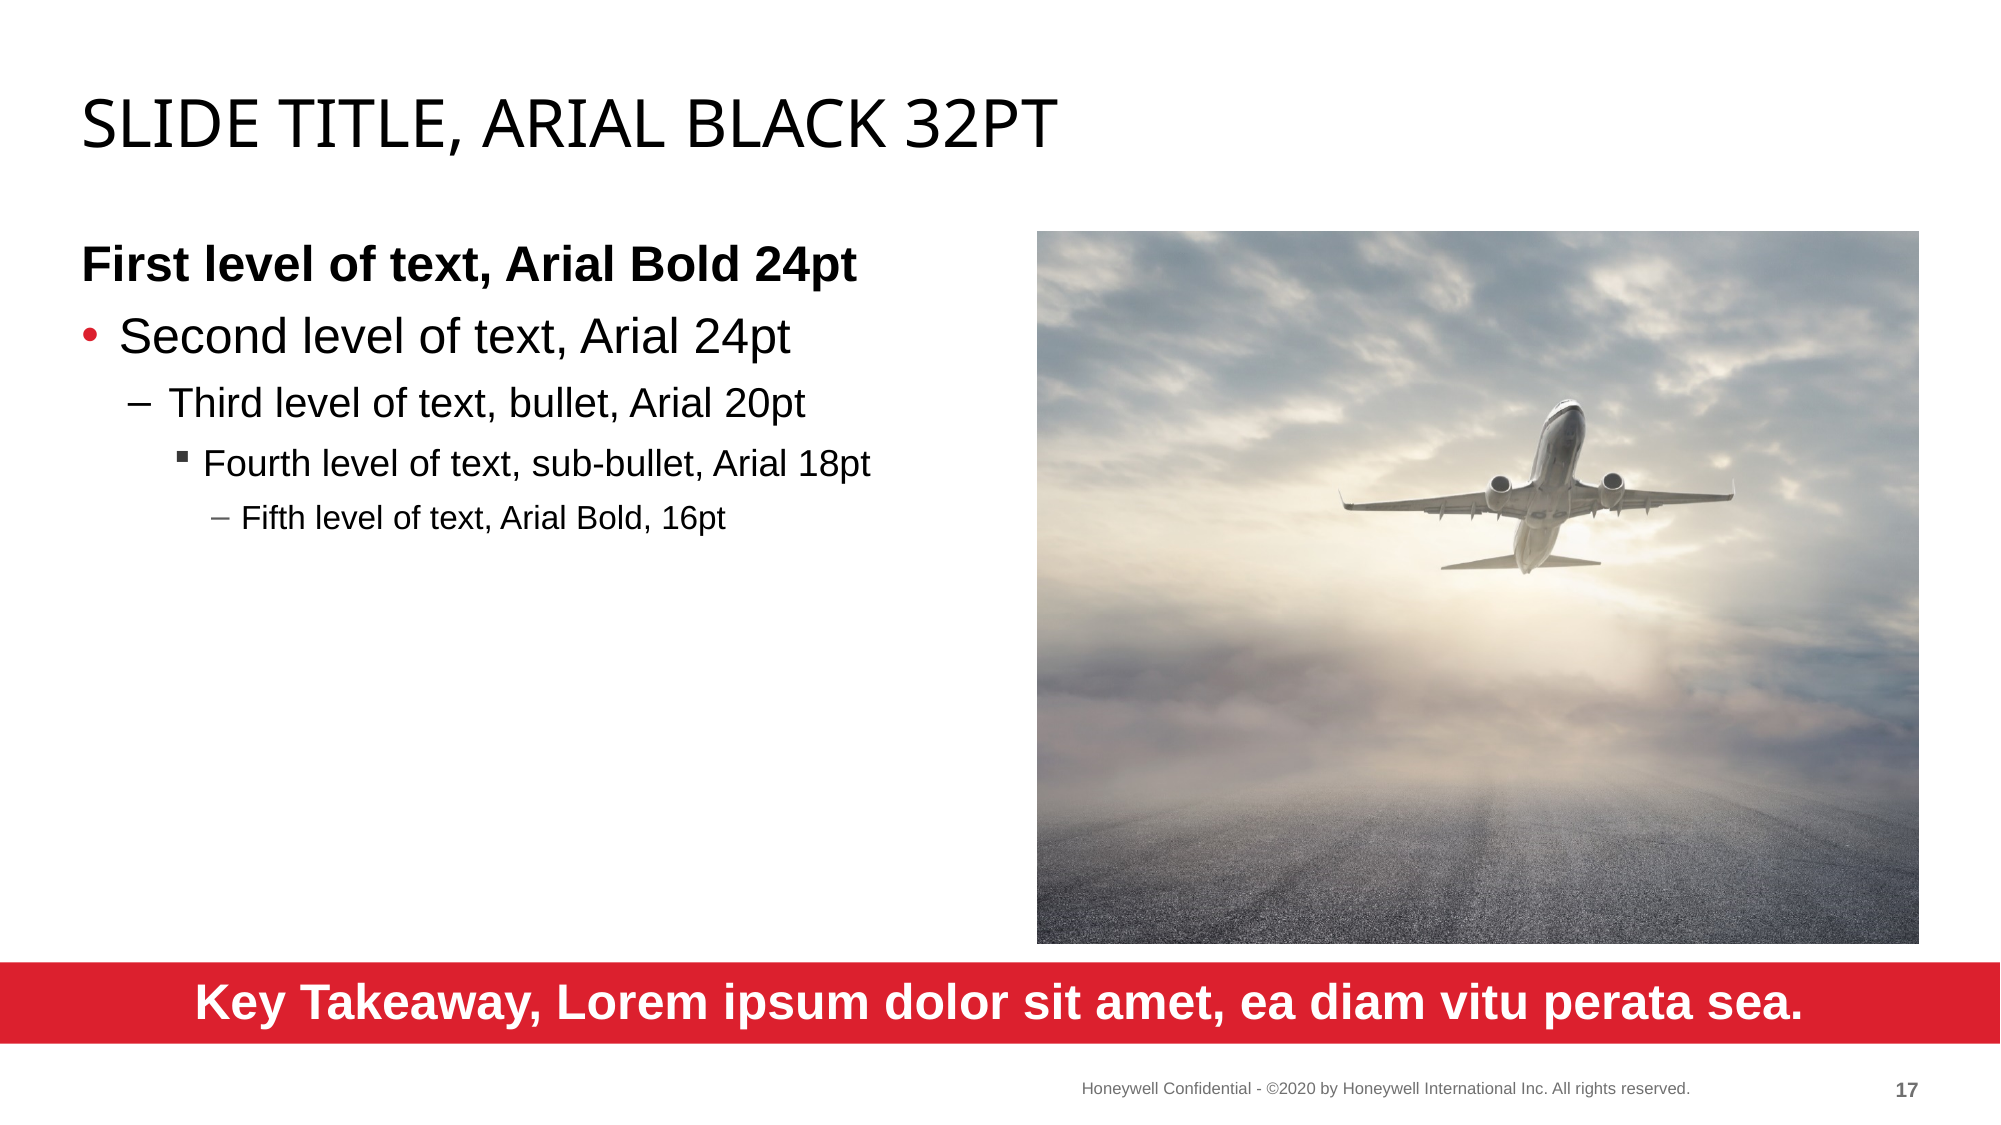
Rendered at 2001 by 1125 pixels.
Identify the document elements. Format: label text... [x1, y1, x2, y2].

list Key Takeaway, Lorem ipsum dolor sit amet, ea diam vitu perata sea. [0, 962, 2000, 1044]
list First level of text, Arial Bold 24pt Second level of text, Arial 24pt Third level of text, bullet, Arial 20pt Fourth level of text, sub-bullet, Arial 18pt Fifth level of text, Arial Bold, 16pt [81, 231, 963, 937]
picture [1037, 231, 1919, 944]
slide_number 16 [1837, 1062, 1919, 1102]
title Slide title, Arial black 32pt [81, 81, 1919, 150]
